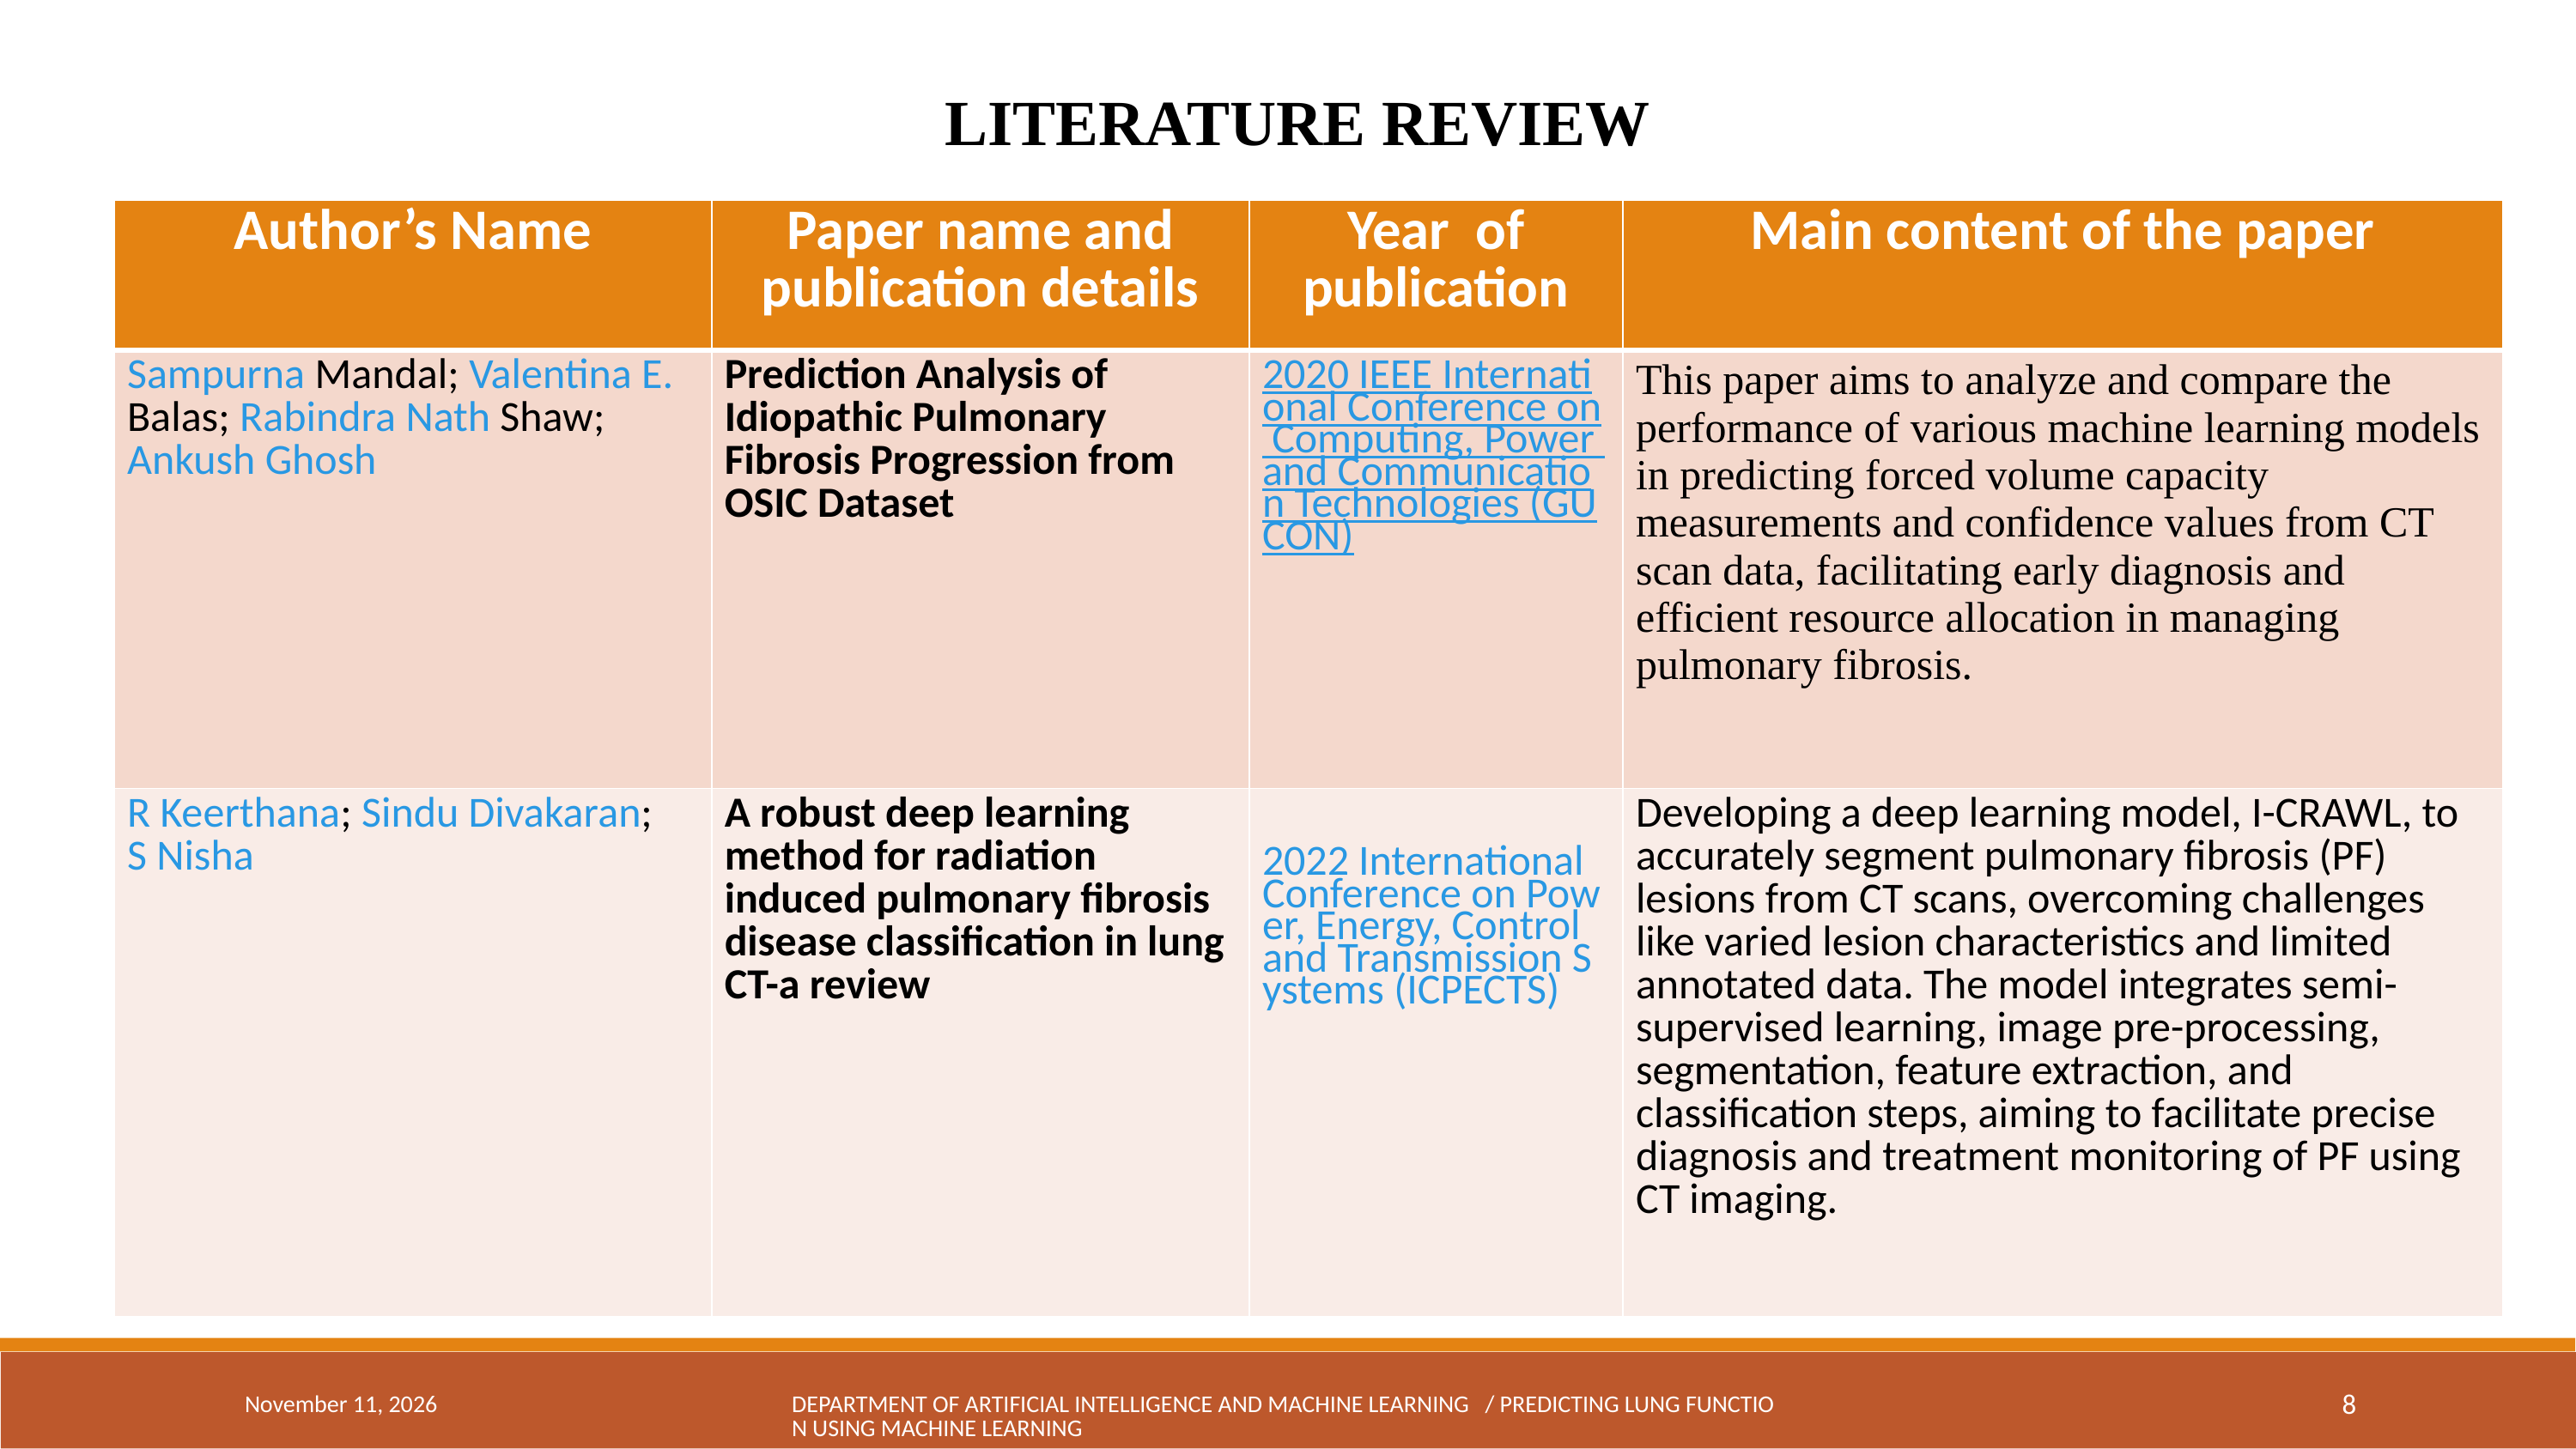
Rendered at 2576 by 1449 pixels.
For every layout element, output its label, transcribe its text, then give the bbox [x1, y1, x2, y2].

table_header Main content of the paper [1624, 201, 2502, 348]
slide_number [232, 1364, 755, 1442]
table_cell Developing a deep learning model, I-CRAWL, to accurately segment pulmonary fibrosis (PF) lesions from CT scans, overcoming challenges like varied lesion characteristics and limited annotated data. The model integrates semi-supervised learning, image pre-processing, segmentation, feature extraction, and classification steps, aiming to facilitate precise diagnosis and treatment monitoring of PF using CT imaging. [1624, 789, 2502, 1316]
table_header Author’s Name [115, 201, 711, 348]
slide_number 8 [2092, 1364, 2369, 1442]
footer DEPARTMENT OF ARTIFICIAL INTELLIGENCE AND MACHINE LEARNING / Predicting lung function using machine learning [779, 1364, 1798, 1442]
table_cell 2020 IEEE International Conference on Computing, Power and Communication Technologies (GUCON) [1250, 353, 1622, 788]
table_cell Prediction Analysis of Idiopathic Pulmonary Fibrosis Progression from OSIC Dataset [713, 353, 1249, 788]
text_box LITERATURE REVIEW [77, 35, 2453, 165]
table_cell R Keerthana; Sindu Divakaran; S Nisha [115, 789, 711, 1316]
table_header Paper name and publication details [713, 201, 1249, 348]
table_cell Sampurna Mandal; Valentina E. Balas; Rabindra Nath Shaw; Ankush Ghosh [115, 353, 711, 788]
table_header Year of publication [1250, 201, 1622, 348]
table_cell This paper aims to analyze and compare the performance of various machine learning models in predicting forced volume capacity measurements and confidence values from CT scan data, facilitating early diagnosis and efficient resource allocation in managing pulmonary fibrosis. [1624, 353, 2502, 788]
table_cell A robust deep learning method for radiation induced pulmonary fibrosis disease classification in lung CT-a review [713, 789, 1249, 1316]
table_cell 2022 International Conference on Power, Energy, Control and Transmission Systems (ICPECTS) [1250, 789, 1622, 1316]
